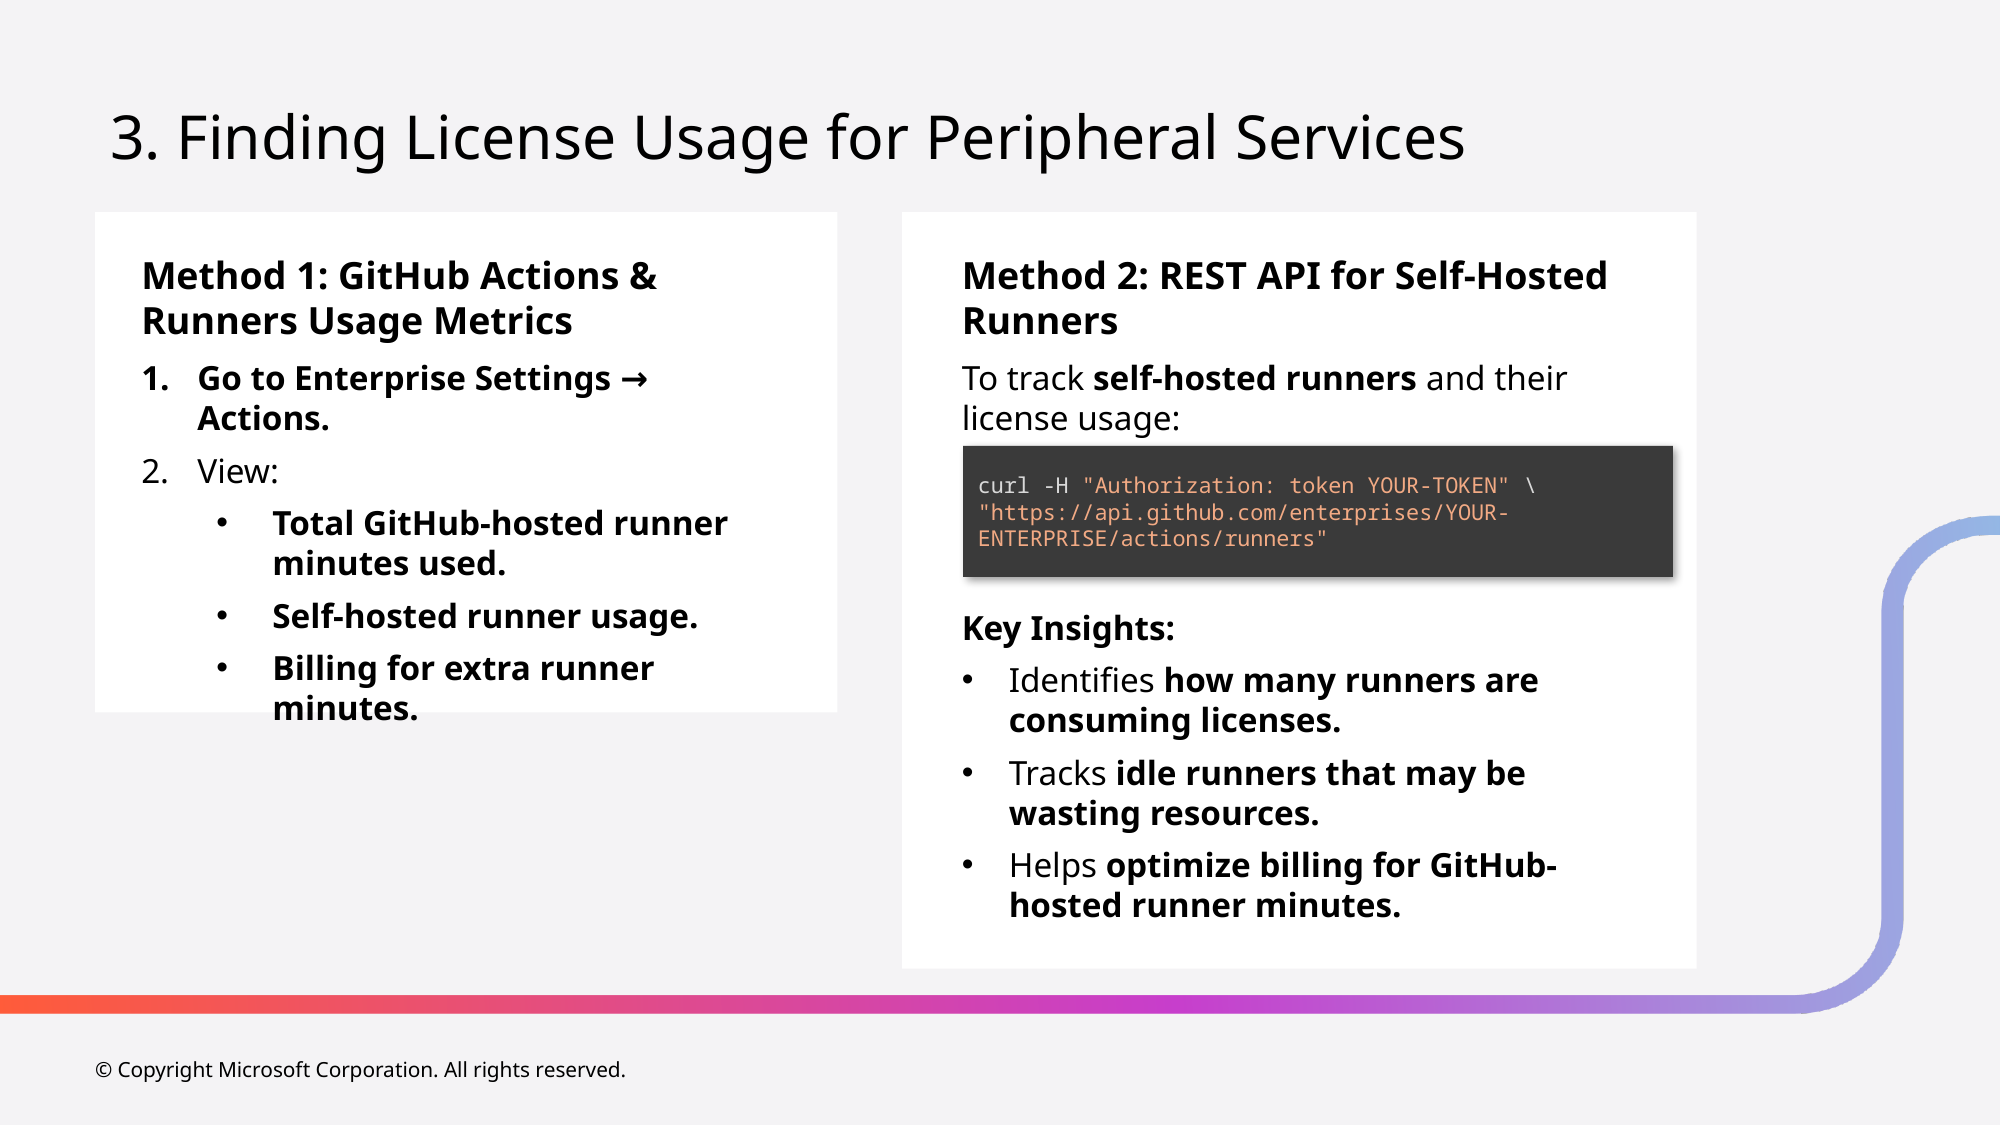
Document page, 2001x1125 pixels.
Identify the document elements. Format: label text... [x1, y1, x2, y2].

text_box [93, 211, 839, 714]
text_box Method 1: GitHub Actions & Runners Usage Metrics [126, 244, 821, 349]
title 3. Finding License Usage for Peripheral Services [95, 99, 1938, 181]
text_box curl -H "Authorization: token YOUR-TOKEN" \ "https://api.github.com/enterprises/YOUR-ENTERPRISE/actions/runners" [962, 444, 1675, 579]
text_box Method 2: REST API for Self-Hosted Runners [947, 244, 1673, 349]
text_box [901, 211, 1698, 970]
footer © Copyright Microsoft Corporation. All rights reserved. [95, 1053, 1581, 1086]
text_box To track self-hosted runners and their license usage: Key Insights: Identifies how many runners are consuming licenses. Tracks idle runners that may be wasting resources. Helps optimize billing for GitHub-hosted runner minutes. [947, 349, 1673, 932]
picture [0, 515, 2000, 1014]
text_box Go to Enterprise Settings → Actions. View: Total GitHub-hosted runner minutes used. Self-hosted runner usage. Billing for extra runner minutes. [126, 350, 777, 735]
